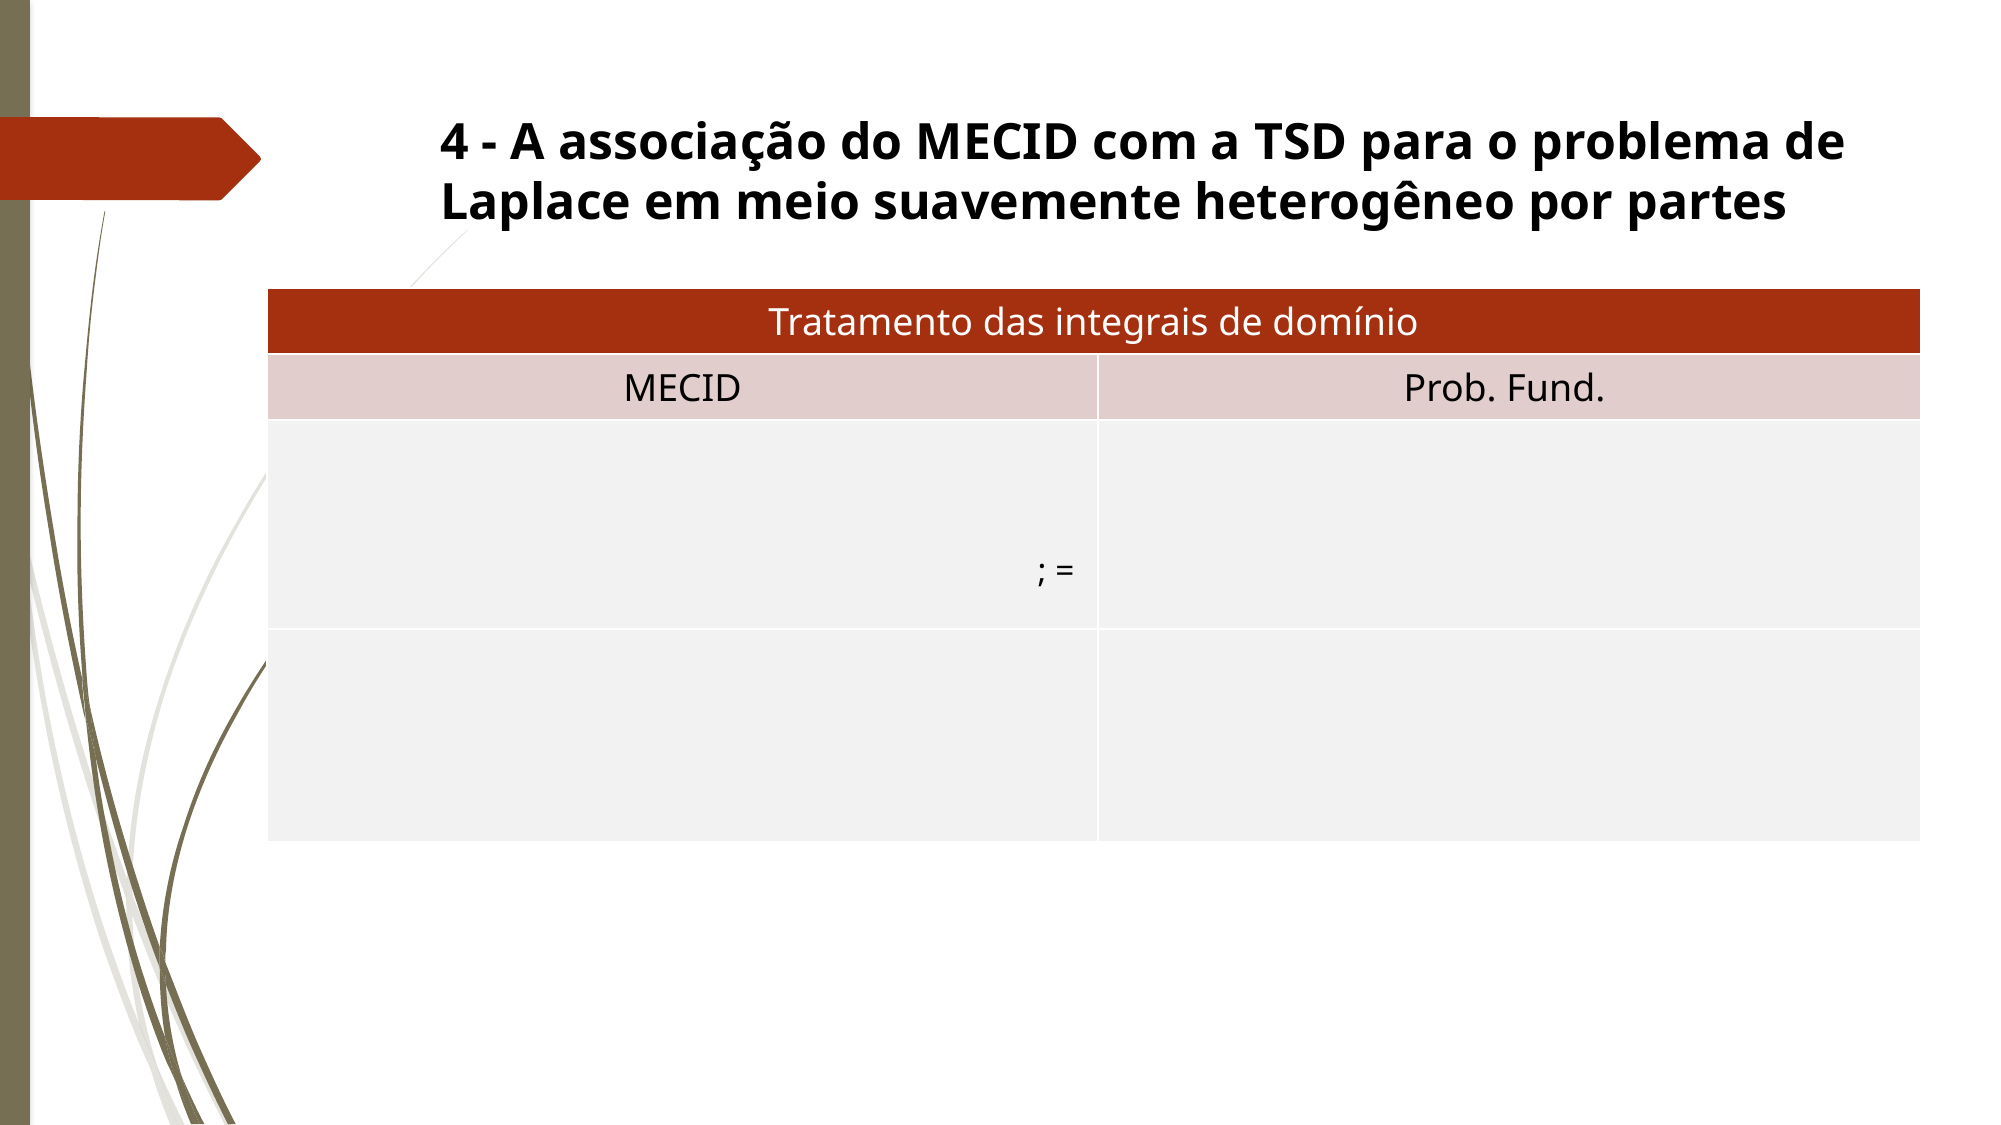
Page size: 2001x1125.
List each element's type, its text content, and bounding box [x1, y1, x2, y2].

title 4 - A associação do MECID com a TSD para o problema de Laplace em meio suavemente heterogêneo por partes [425, 102, 1960, 313]
